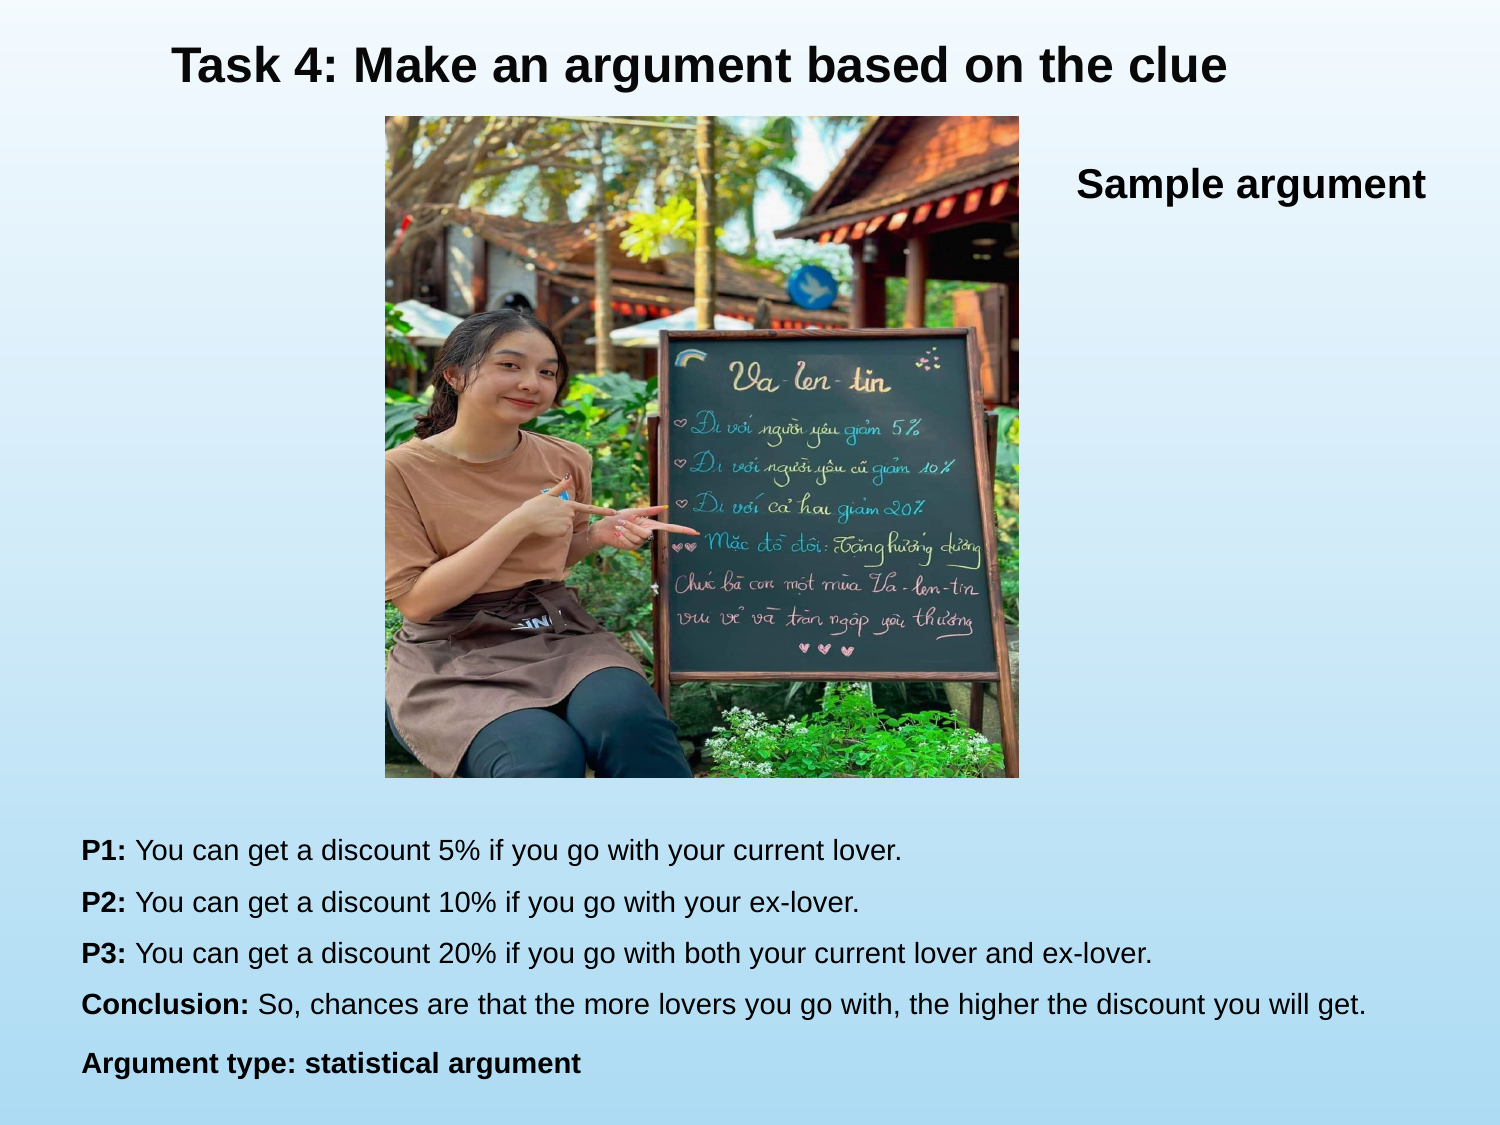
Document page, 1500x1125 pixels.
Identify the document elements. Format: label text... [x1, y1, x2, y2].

text_box Argument type: statistical argument [66, 1036, 817, 1087]
text_box P1: You can get a discount 5% if you go with your current lover. P2: You can get a discount 10% if you go with your ex-lover. P3: You can get a discount 20% if you go with both your current lover and ex-lover. Conclusion: So, chances are that the more lovers you go with, the higher the discount you will get. [66, 817, 1439, 1121]
picture [384, 116, 1019, 779]
title Task 4: Make an argument based on the clue [24, 37, 1375, 88]
text_box Sample argument [1061, 148, 1474, 214]
